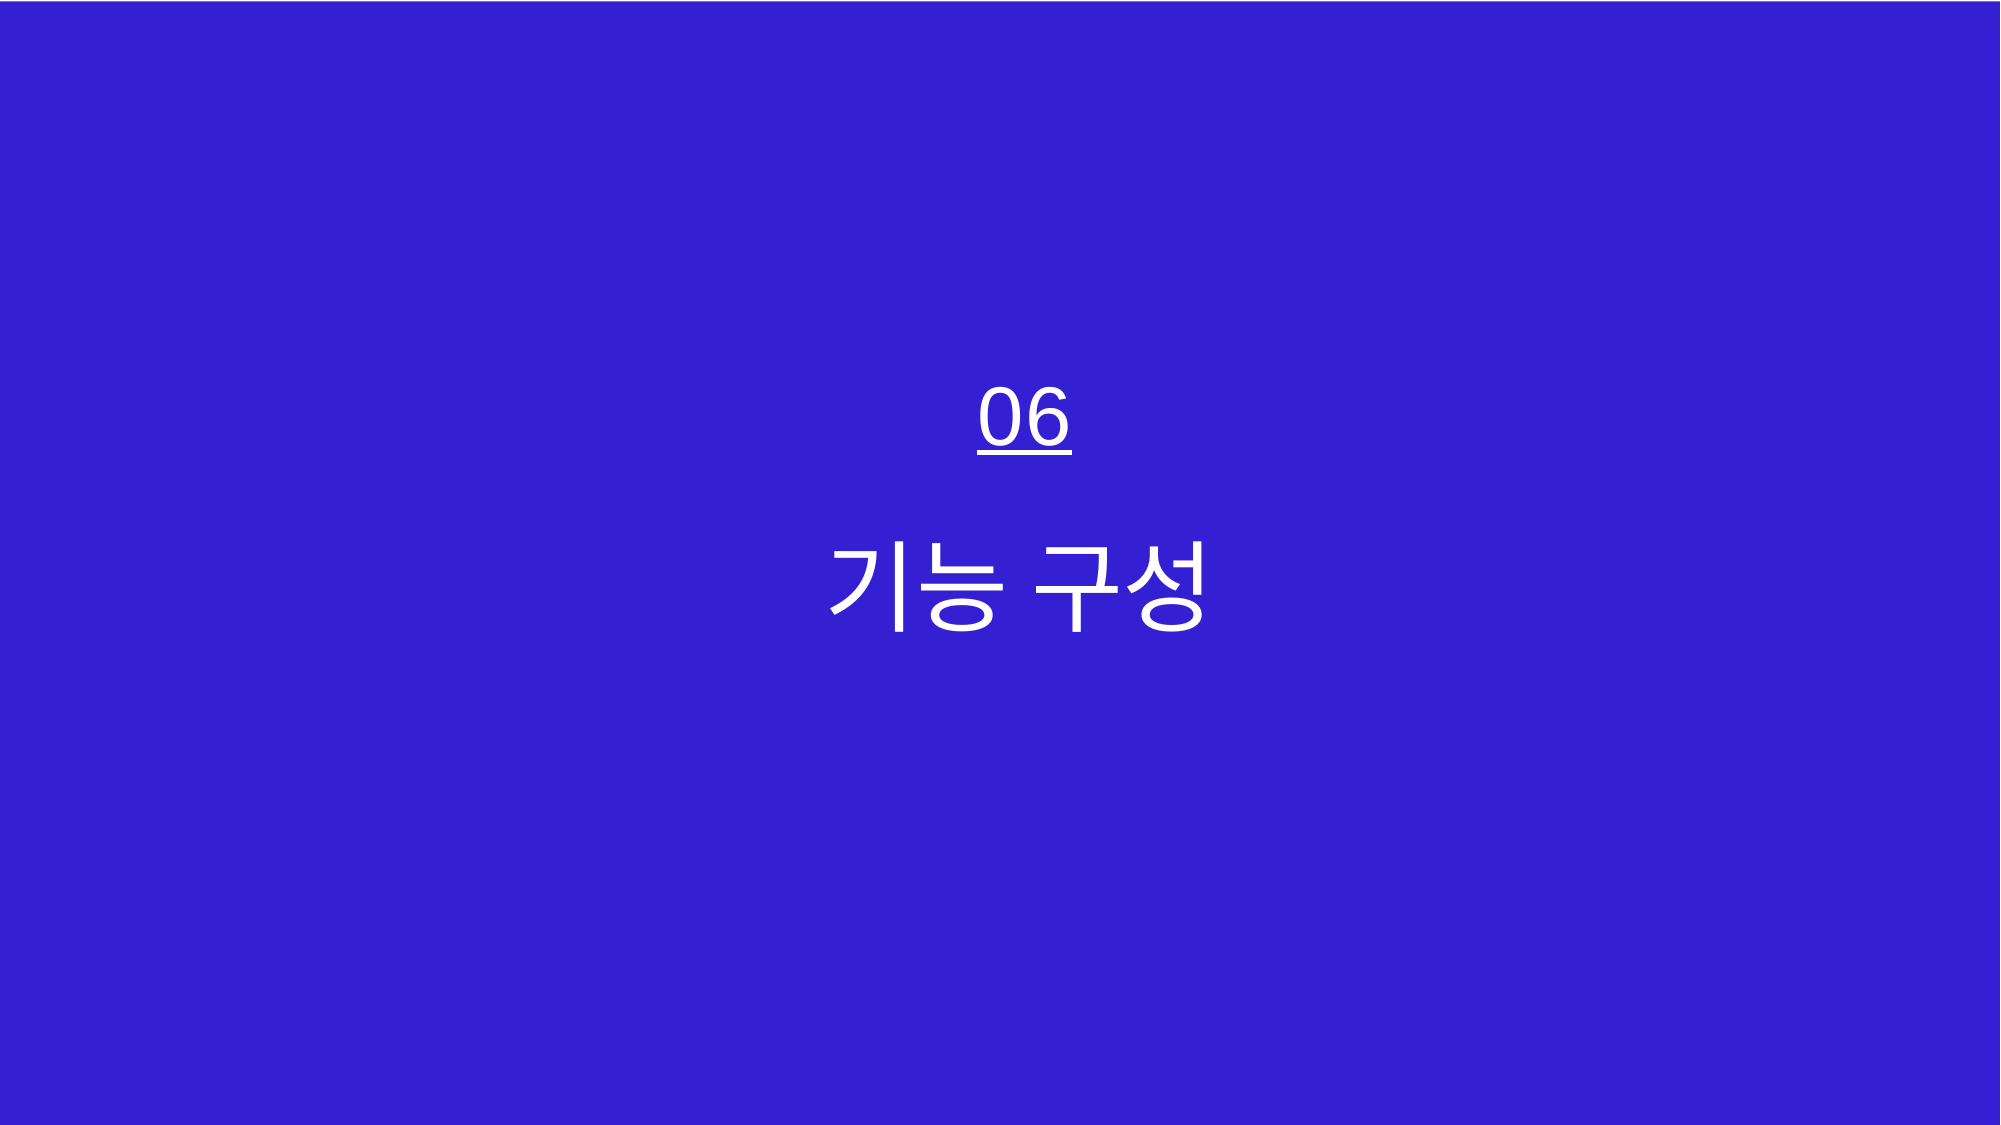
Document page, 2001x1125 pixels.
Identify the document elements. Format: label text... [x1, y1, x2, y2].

text_box 기능 구성 [487, 525, 1551, 646]
text_box 06 [974, 362, 1078, 463]
text_box [0, 1, 2000, 1125]
